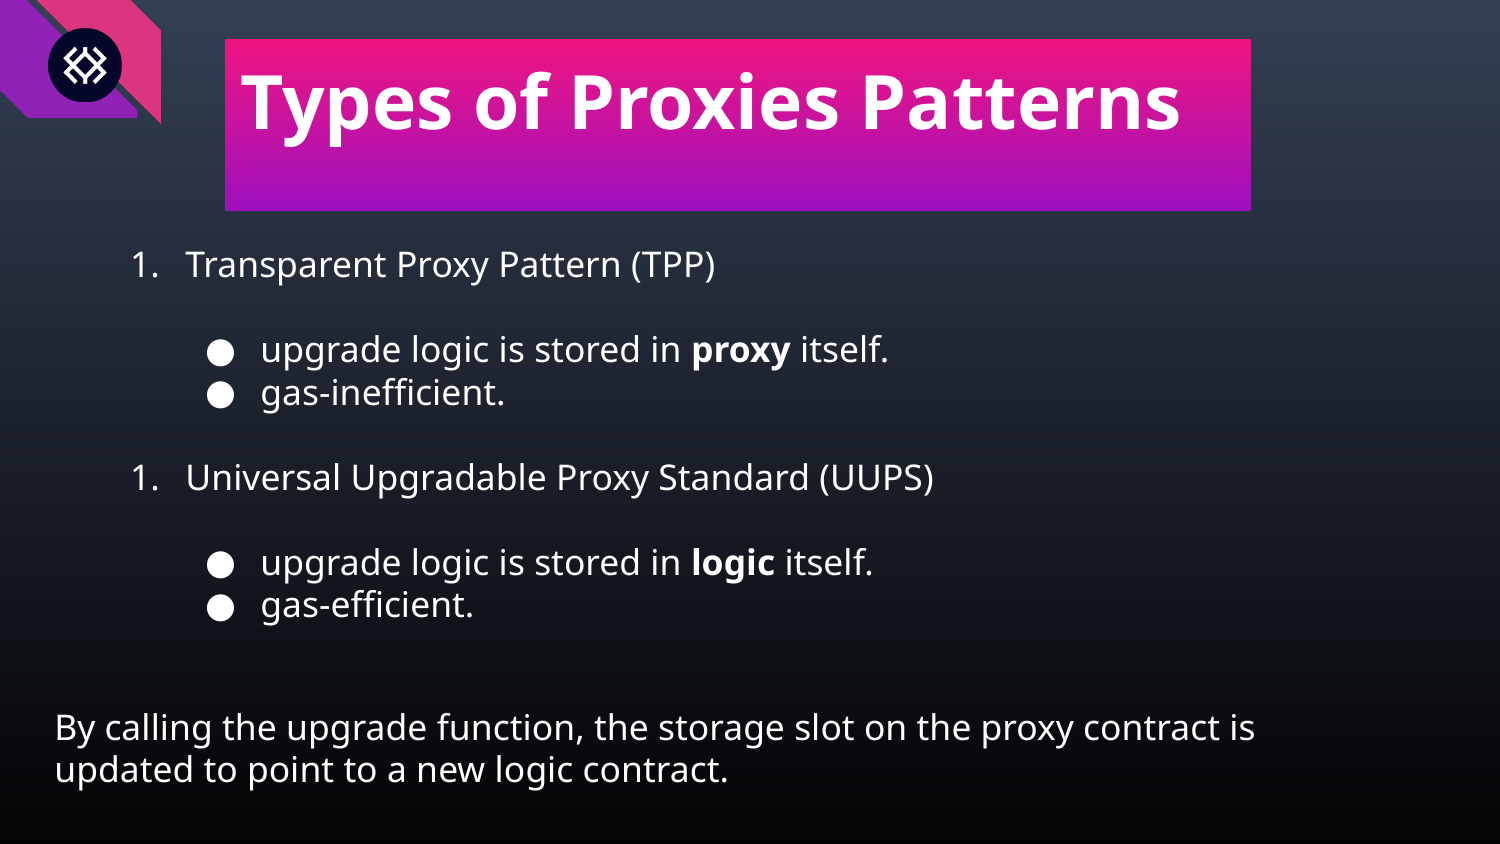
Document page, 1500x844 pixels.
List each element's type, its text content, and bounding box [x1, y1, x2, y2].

text_box Transparent Proxy Pattern (TPP) upgrade logic is stored in proxy itself. gas-inefficient. Universal Upgradable Proxy Standard (UUPS) upgrade logic is stored in logic itself. gas-efficient. [95, 227, 1315, 640]
text_box By calling the upgrade function, the storage slot on the proxy contract is updated to point to a new logic contract. [39, 689, 1413, 805]
picture [0, 0, 219, 190]
title Types of Proxies Patterns [225, 39, 1251, 211]
